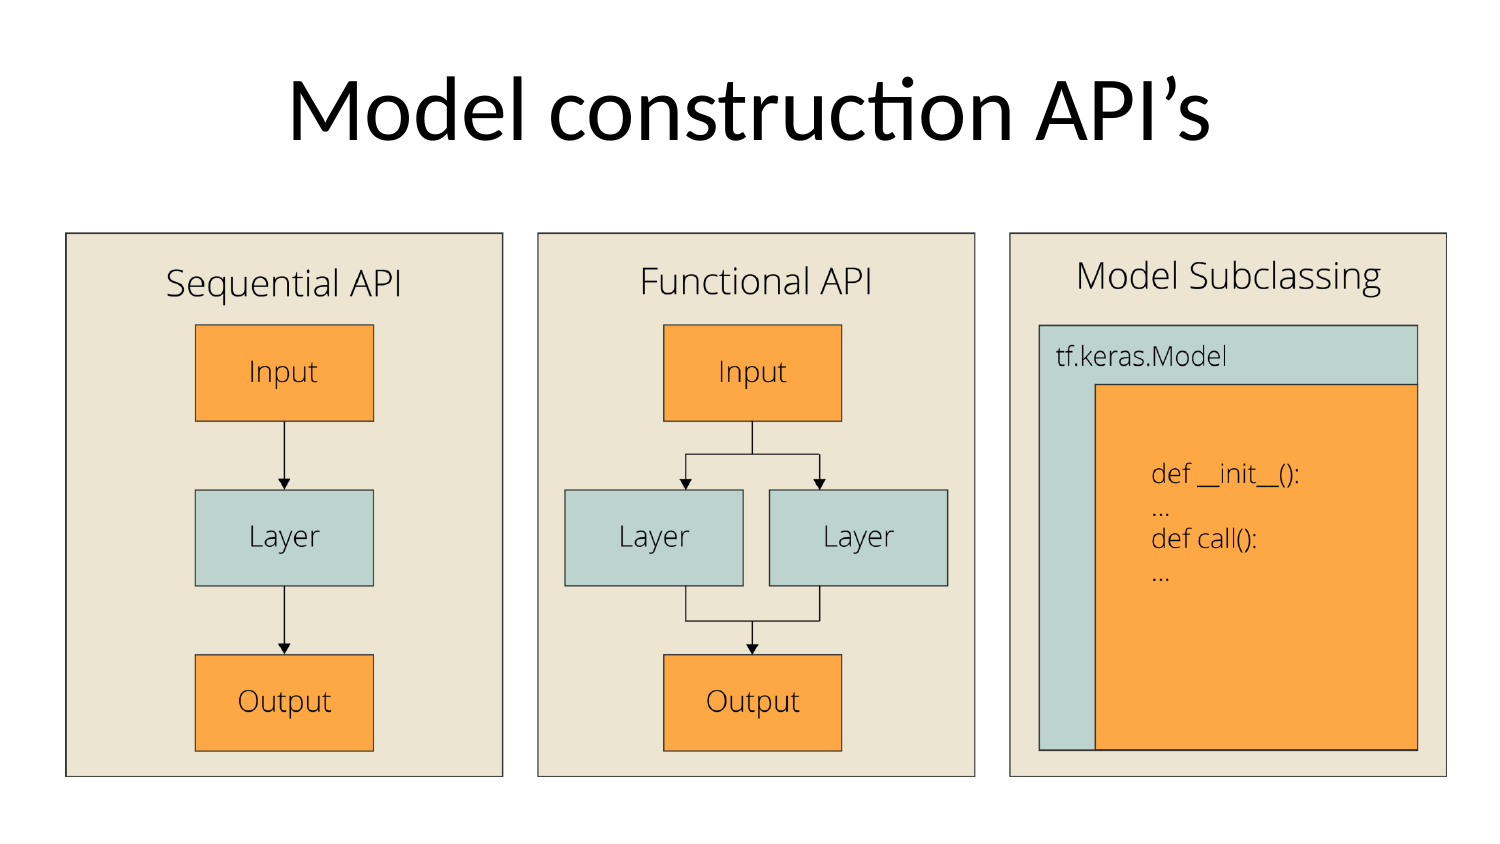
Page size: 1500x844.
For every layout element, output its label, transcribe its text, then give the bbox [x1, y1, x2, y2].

title Model construction API’s [75, 33, 1425, 175]
picture [64, 232, 1448, 777]
